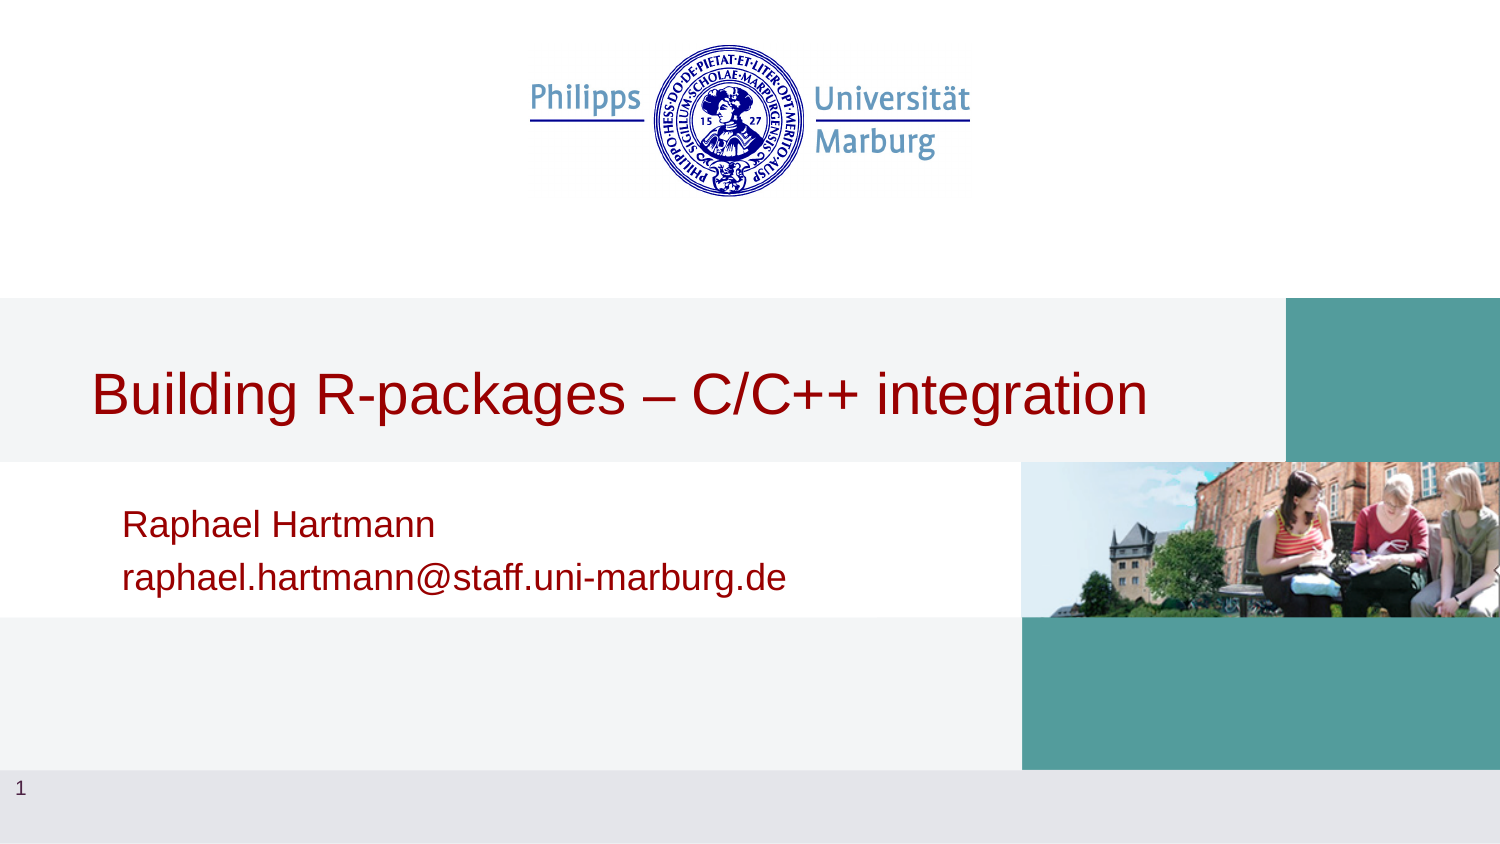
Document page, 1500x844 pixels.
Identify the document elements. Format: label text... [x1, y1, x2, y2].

picture [1021, 462, 1500, 617]
slide_number 1 [0, 766, 350, 826]
subtitle Raphael Hartmann raphael.hartmann@staff.uni-marburg.de [76, 492, 845, 679]
picture [528, 43, 972, 198]
title Building R-packages – C/C++ integration [76, 297, 1258, 484]
